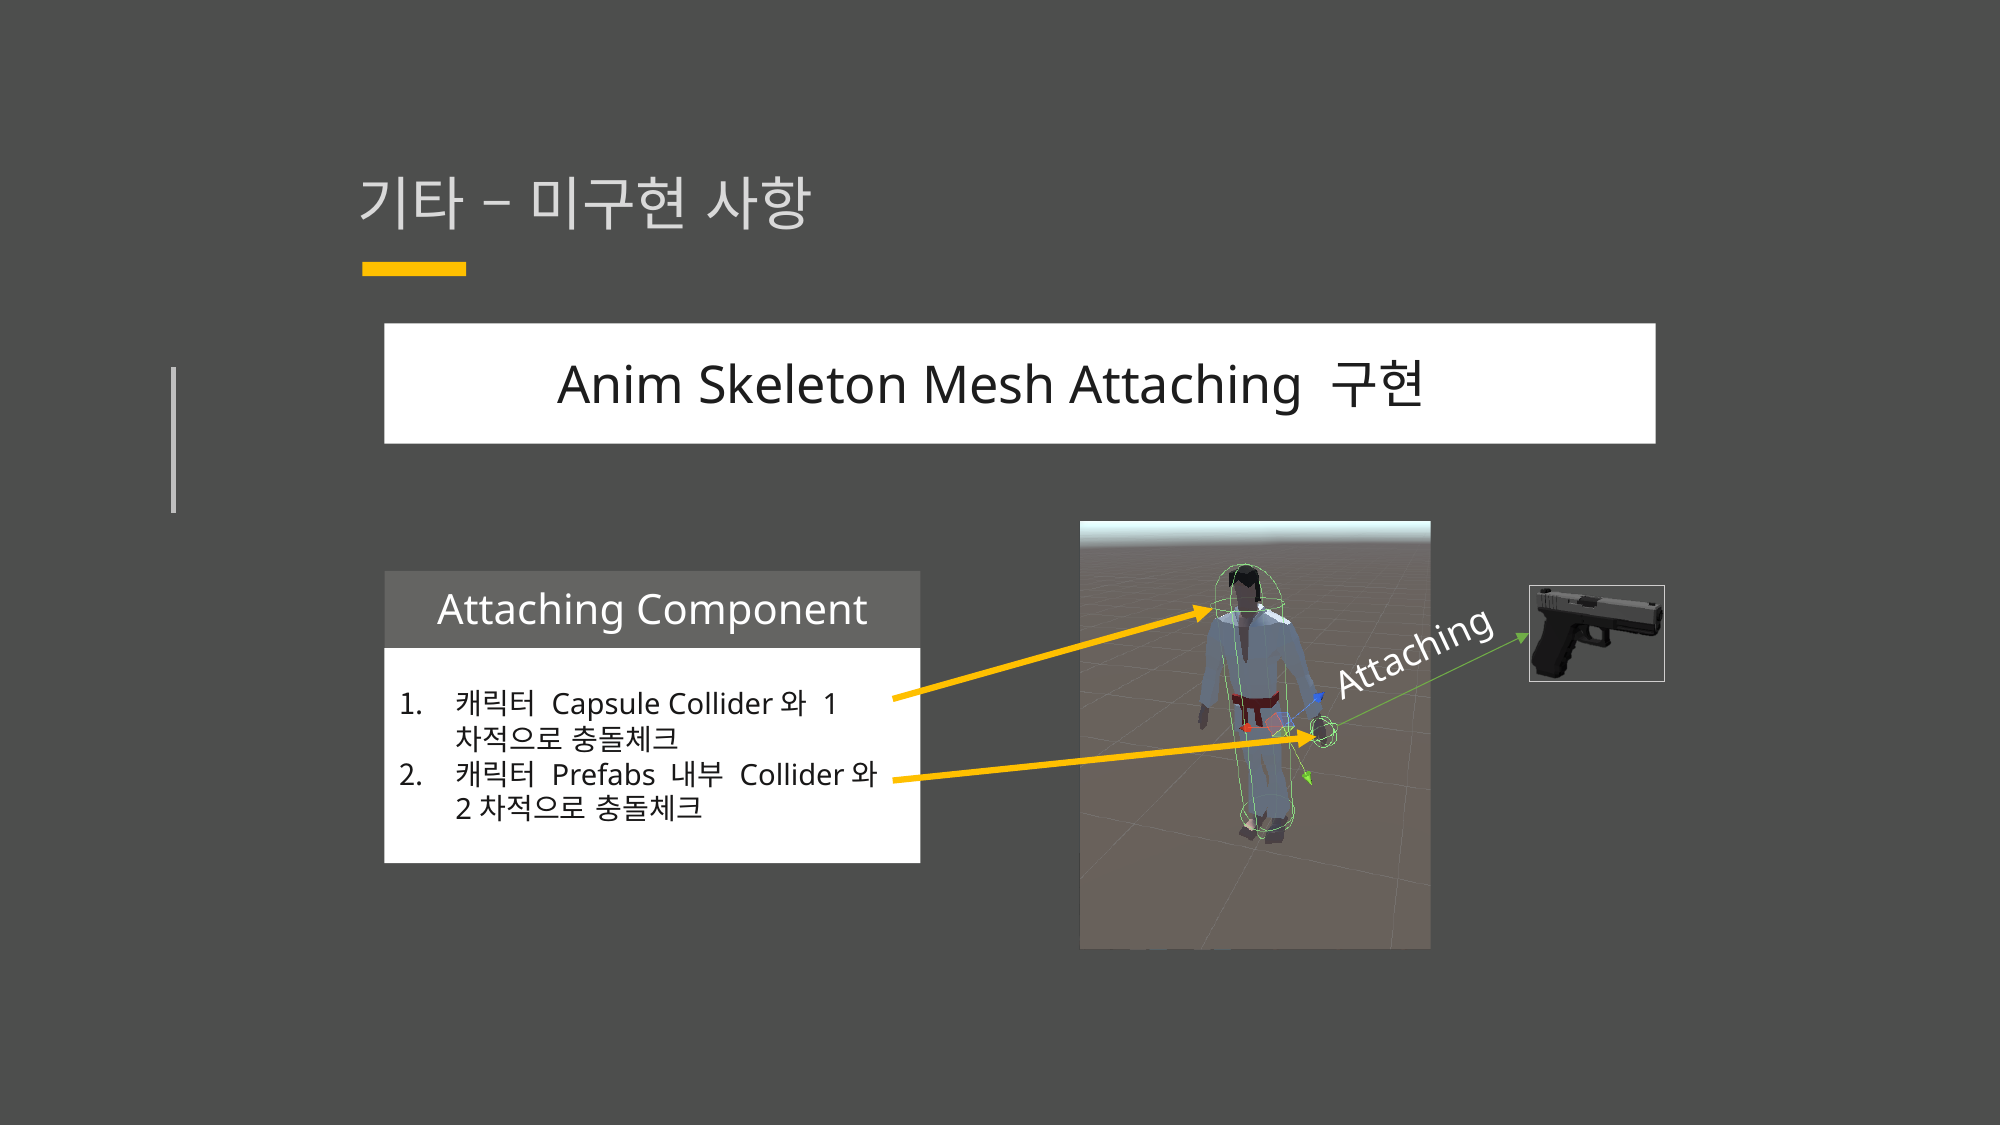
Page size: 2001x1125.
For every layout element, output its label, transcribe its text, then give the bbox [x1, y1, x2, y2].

text_box [384, 641, 892, 647]
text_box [892, 608, 1214, 699]
text_box Attaching [1431, 581, 1514, 633]
text_box Attaching Component [384, 575, 921, 641]
text_box [383, 322, 1657, 445]
picture [1529, 585, 1665, 681]
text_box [892, 736, 1317, 781]
text_box 기타 – 미구현 사항 [343, 160, 1519, 245]
text_box Anim Skeleton Mesh Attaching 구현 [424, 344, 1559, 422]
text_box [1336, 633, 1530, 726]
text_box 캐릭터 Capsule Collider와 1차적으로 충돌체크 캐릭터 Prefabs 내부 Collider와 2차적으로 충돌체크 [383, 647, 921, 864]
picture [1079, 521, 1431, 950]
text_box [361, 261, 467, 277]
text_box [384, 570, 921, 575]
